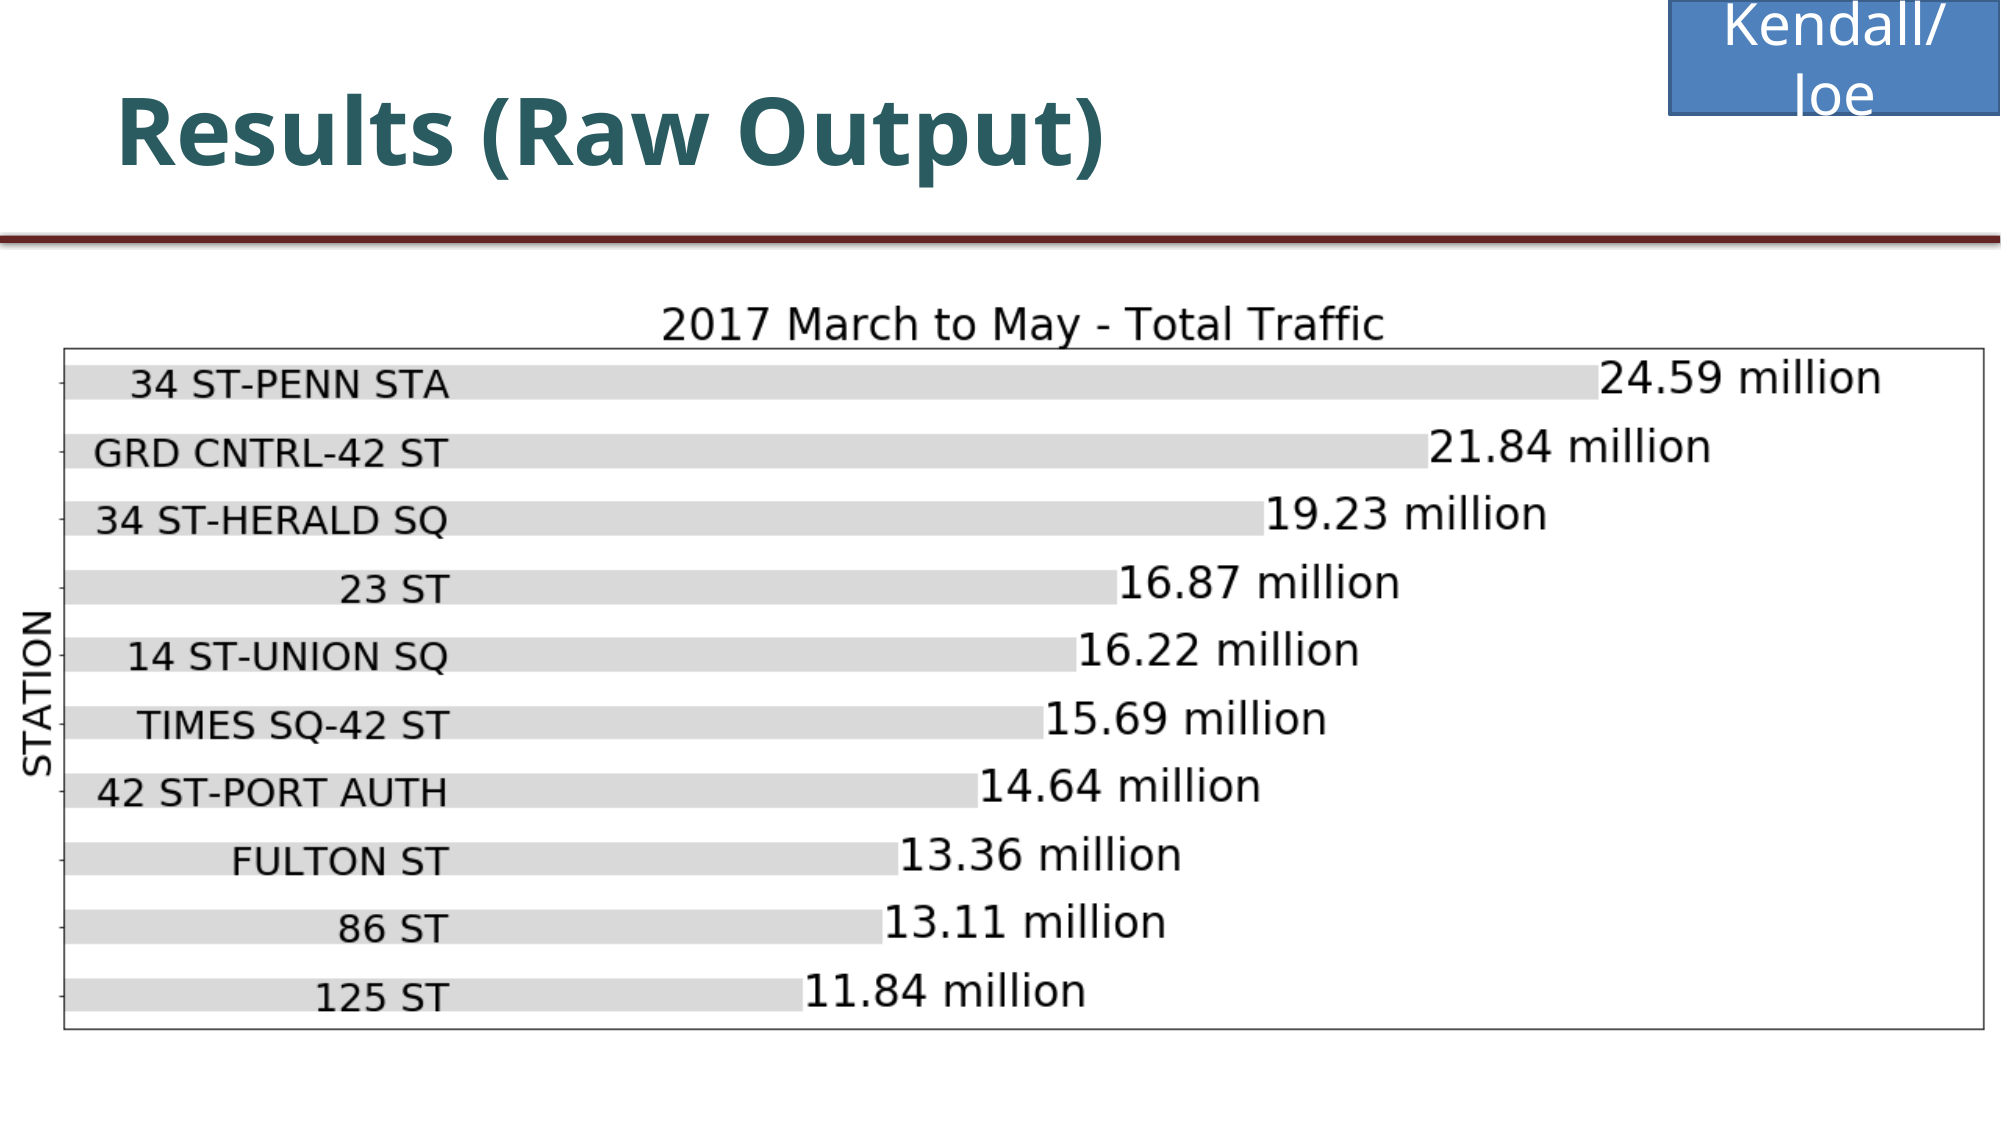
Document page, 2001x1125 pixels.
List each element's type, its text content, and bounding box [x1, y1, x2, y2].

text_box Results (Raw Output) [99, 25, 1900, 231]
text_box Kendall/Joe [1668, 0, 2000, 116]
picture [9, 295, 1999, 1046]
